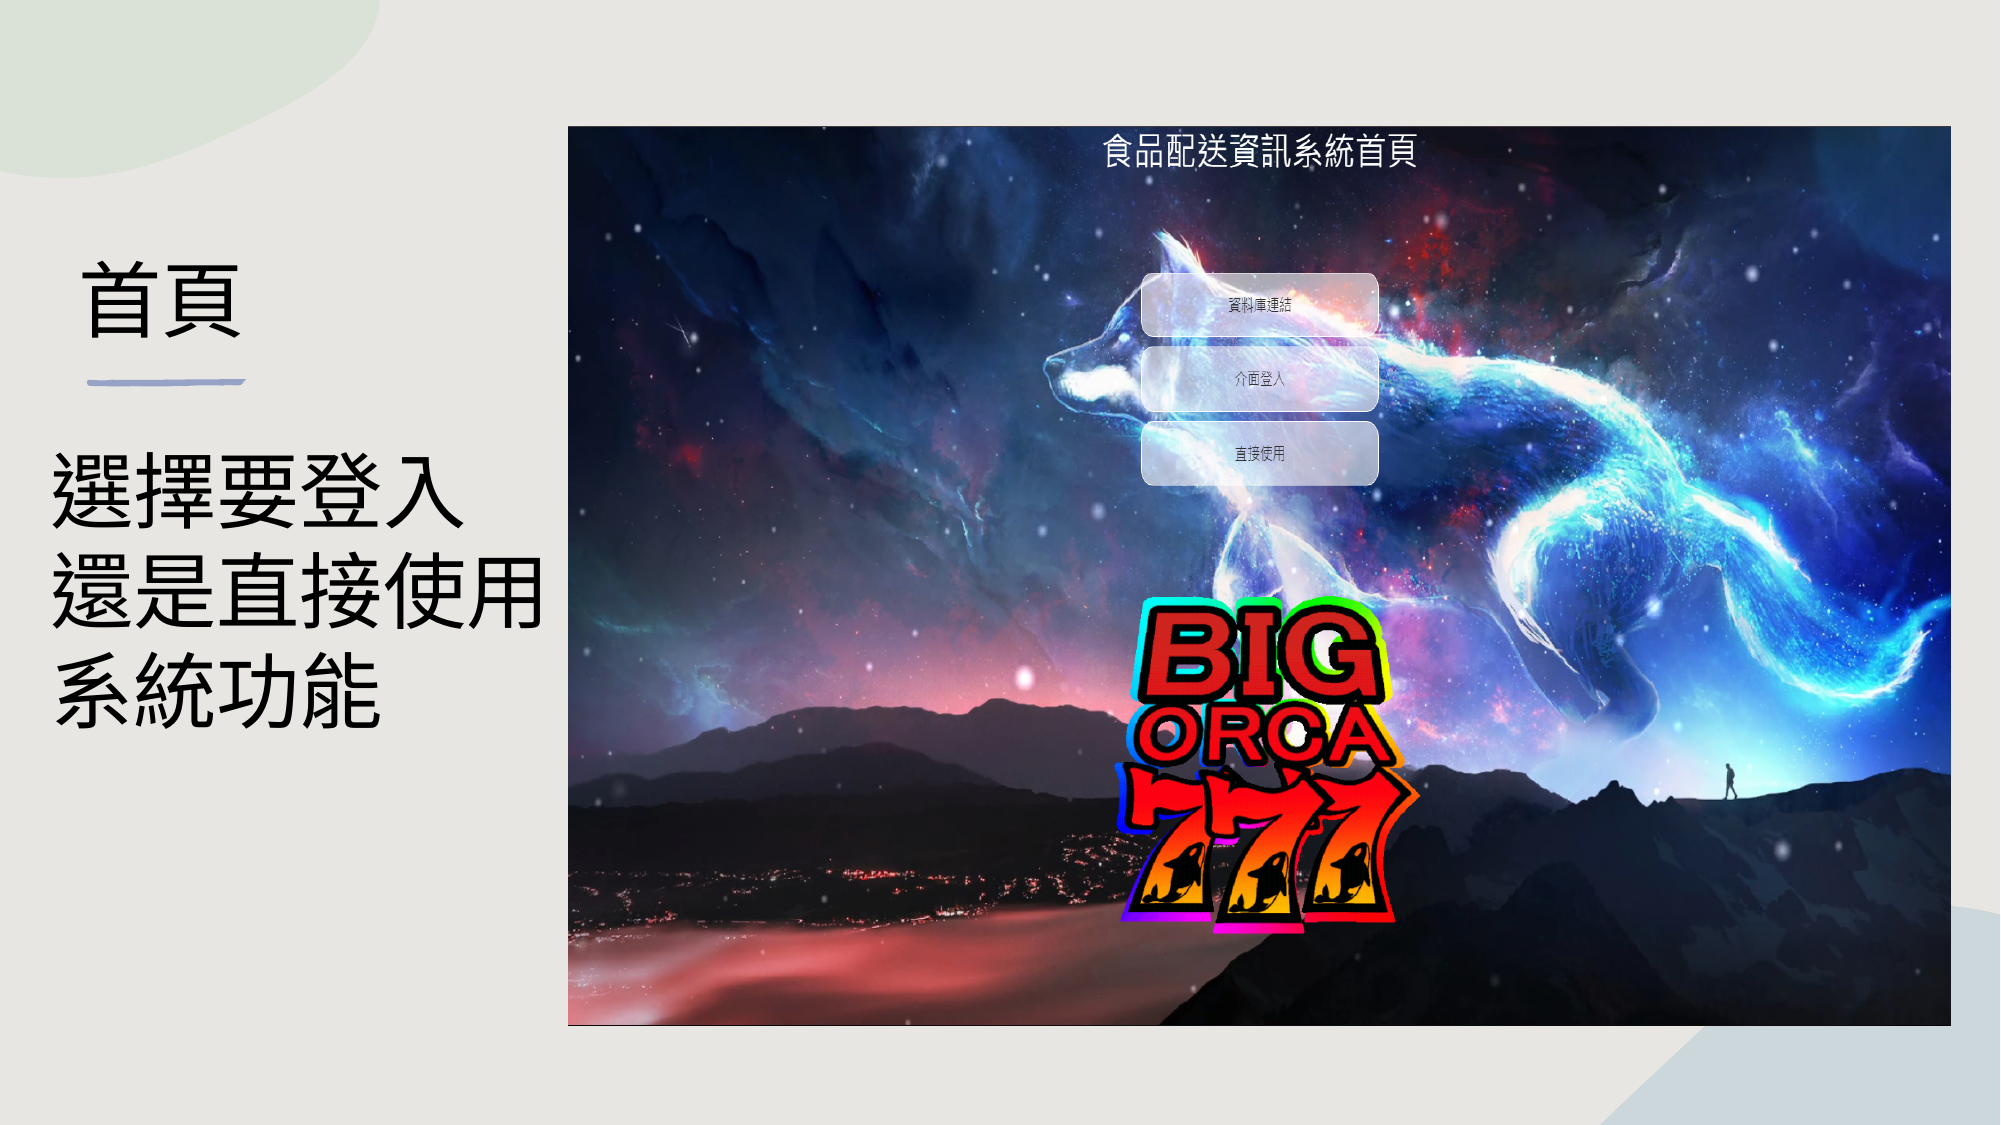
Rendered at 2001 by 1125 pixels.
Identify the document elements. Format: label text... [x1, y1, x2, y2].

text_box 選擇要登入 還是直接使用系統功能 [35, 431, 568, 747]
picture [568, 126, 1951, 1026]
text_box 首頁 [63, 240, 351, 355]
